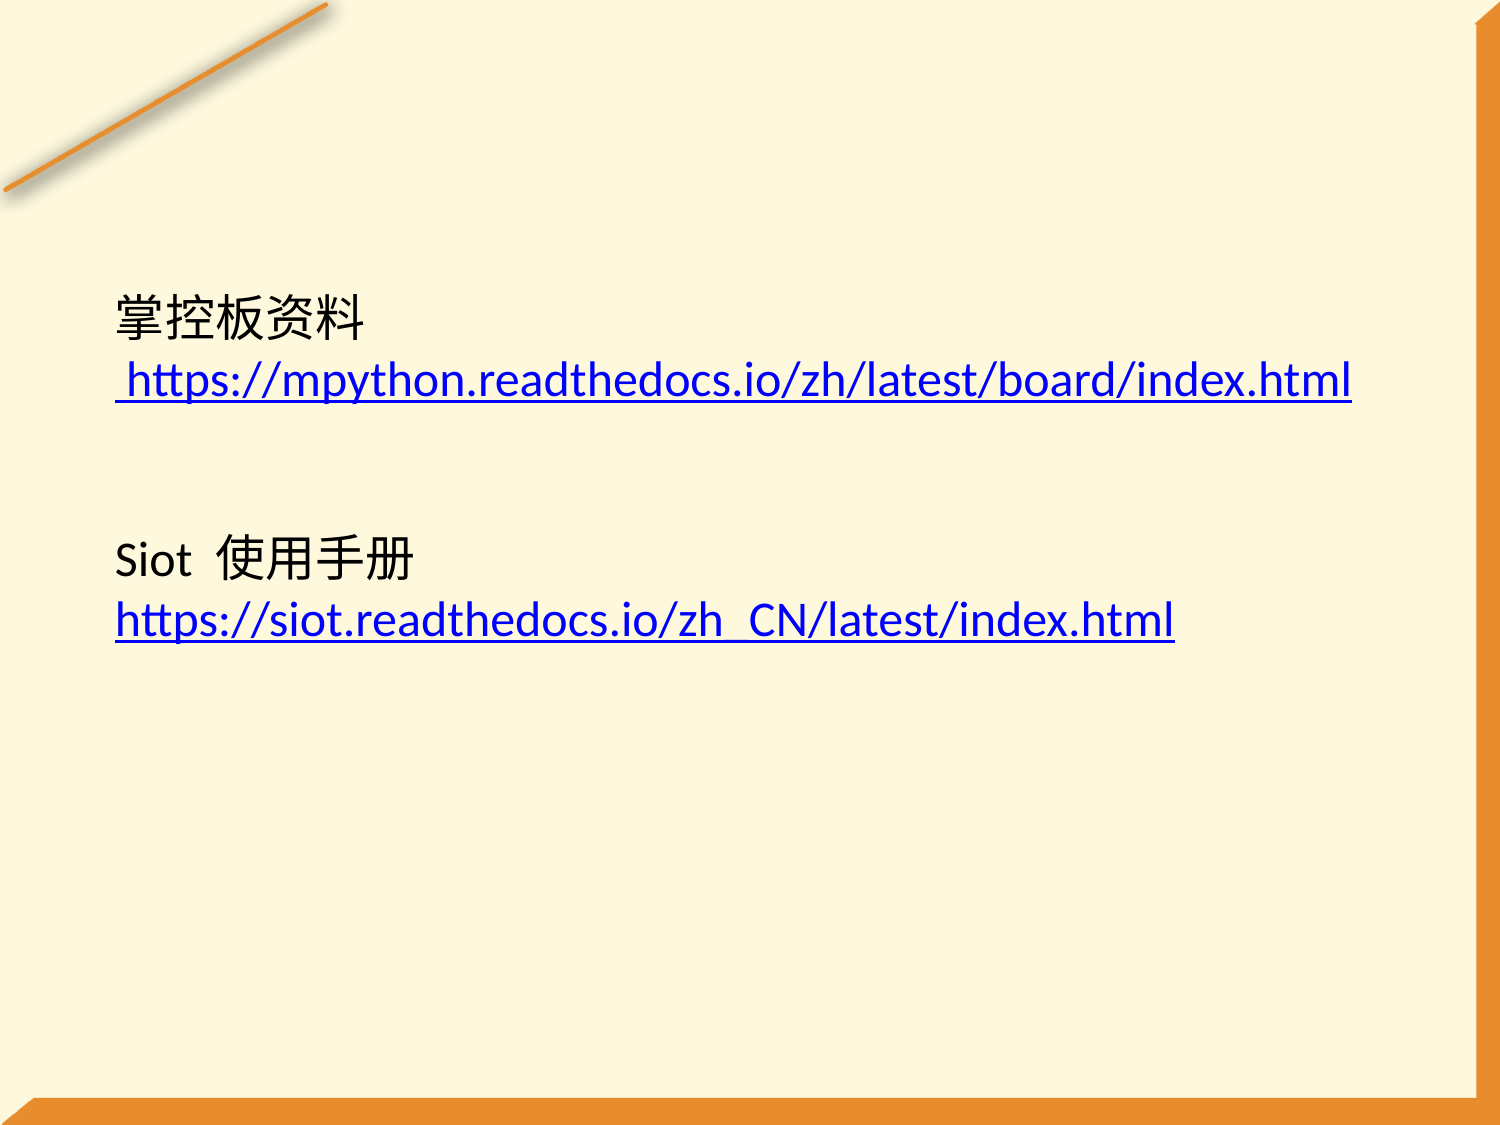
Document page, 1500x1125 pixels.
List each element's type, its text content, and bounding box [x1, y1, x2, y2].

text_box 掌控板资料 https://mpython.readthedocs.io/zh/latest/board/index.html Siot 使用手册 https://siot.readthedocs.io/zh_CN/latest/index.html [100, 278, 1412, 654]
picture [0, 0, 1500, 1125]
